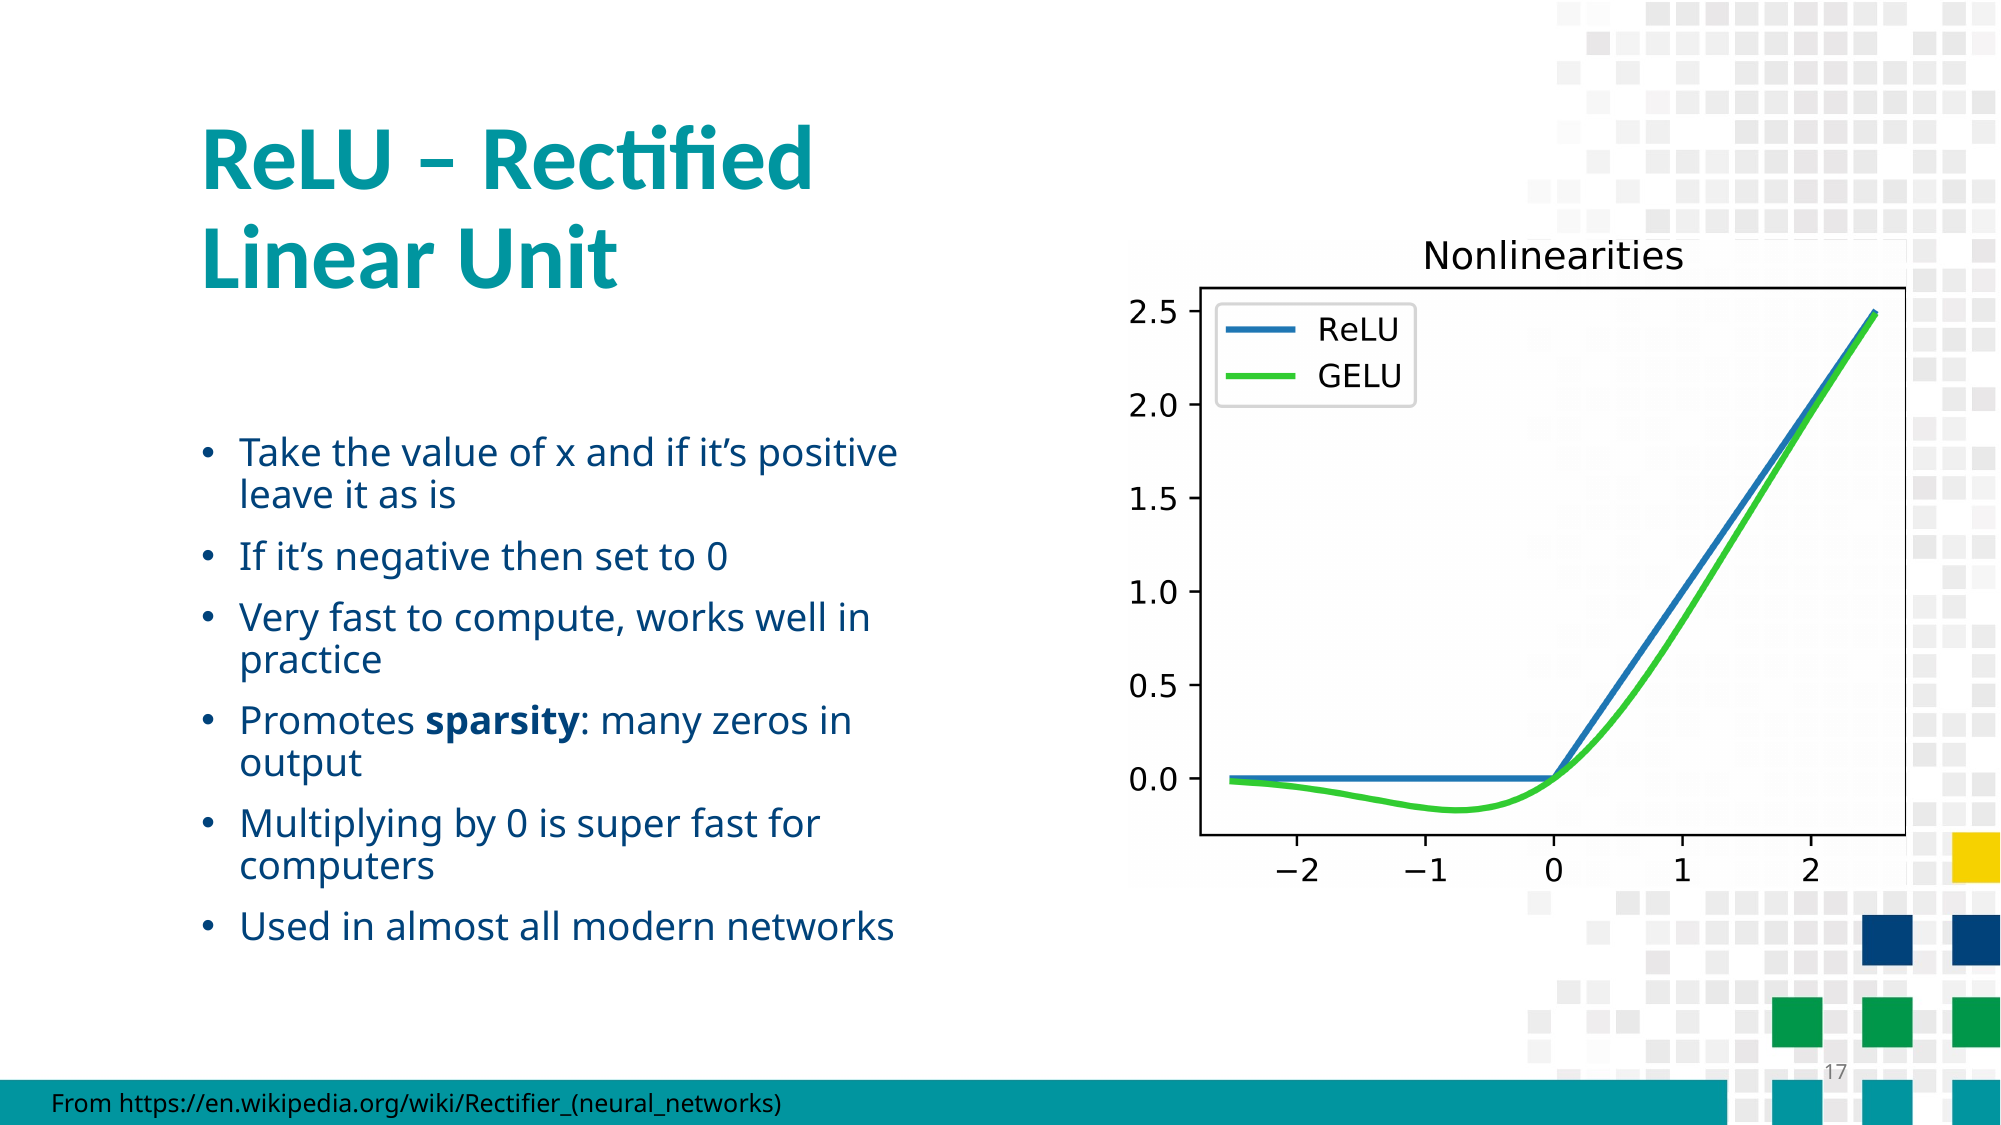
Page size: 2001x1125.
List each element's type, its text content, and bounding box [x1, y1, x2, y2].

picture [0, 0, 2001, 1125]
slide_number 17 [1412, 1042, 1863, 1103]
title ReLU – Rectified Linear Unit [186, 99, 972, 319]
text_box From https://en.wikipedia.org/wiki/Rectifier_(neural_networks) [0, 1079, 834, 1125]
